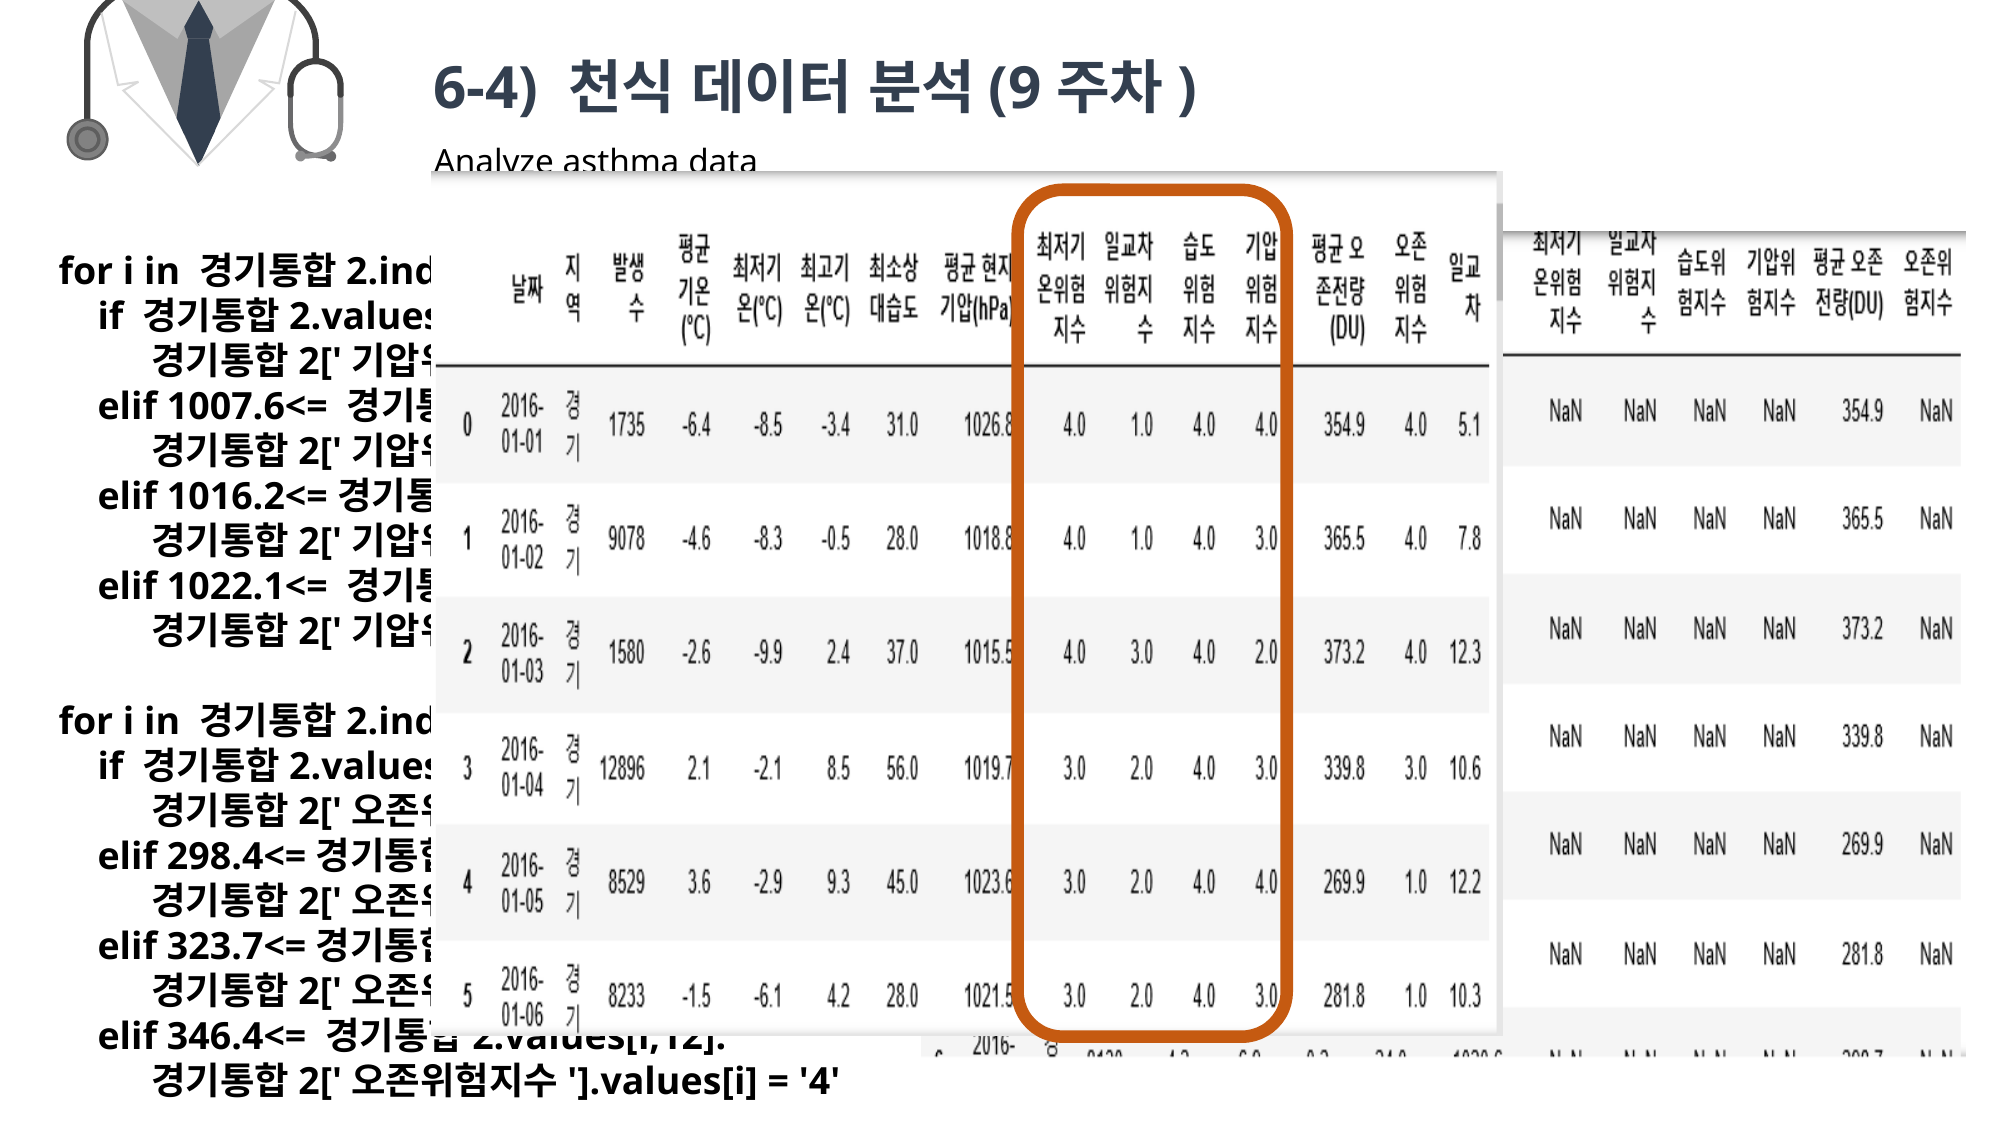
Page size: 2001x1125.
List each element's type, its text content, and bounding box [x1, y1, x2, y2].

text_box for i in 경기통합2.index: if 경기통합2.values[i,7] < 1007.6 : 경기통합2['기압위험지수'].values[i] = '1' elif 1007.6<= 경기통합2.values[i,7] < 1016.2: 경기통합2['기압위험지수'].values[i] = '2' elif 1016.2<=경기통합2.values[i,7] < 1022.1: 경기통합2['기압위험지수'].values[i] = '3' elif 1022.1<= 경기통합2.values[i,7] : 경기통합2['기압위험지수'].values[i] = '4‘ for i in 경기통합2.index: if 경기통합2.values[i,12] < 298.4: 경기통합2['오존위험지수'].values[i] = '1' elif 298.4<=경기통합2.values[i,12] < 323.7: 경기통합2['오존위험지수'].values[i] = '2' elif 323.7<=경기통합2.values[i,12] < 346.4: 경기통합2['오존위험지수'].values[i] = '3' elif 346.4<= 경기통합2.values[i,12]: 경기통합2['오존위험지수'].values[i] = '4' [43, 239, 1095, 1110]
text_box 6-4) 천식 데이터 분석(9주차) Analyze asthma data [419, 7, 1424, 188]
picture [431, 171, 1966, 1082]
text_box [66, 0, 344, 167]
